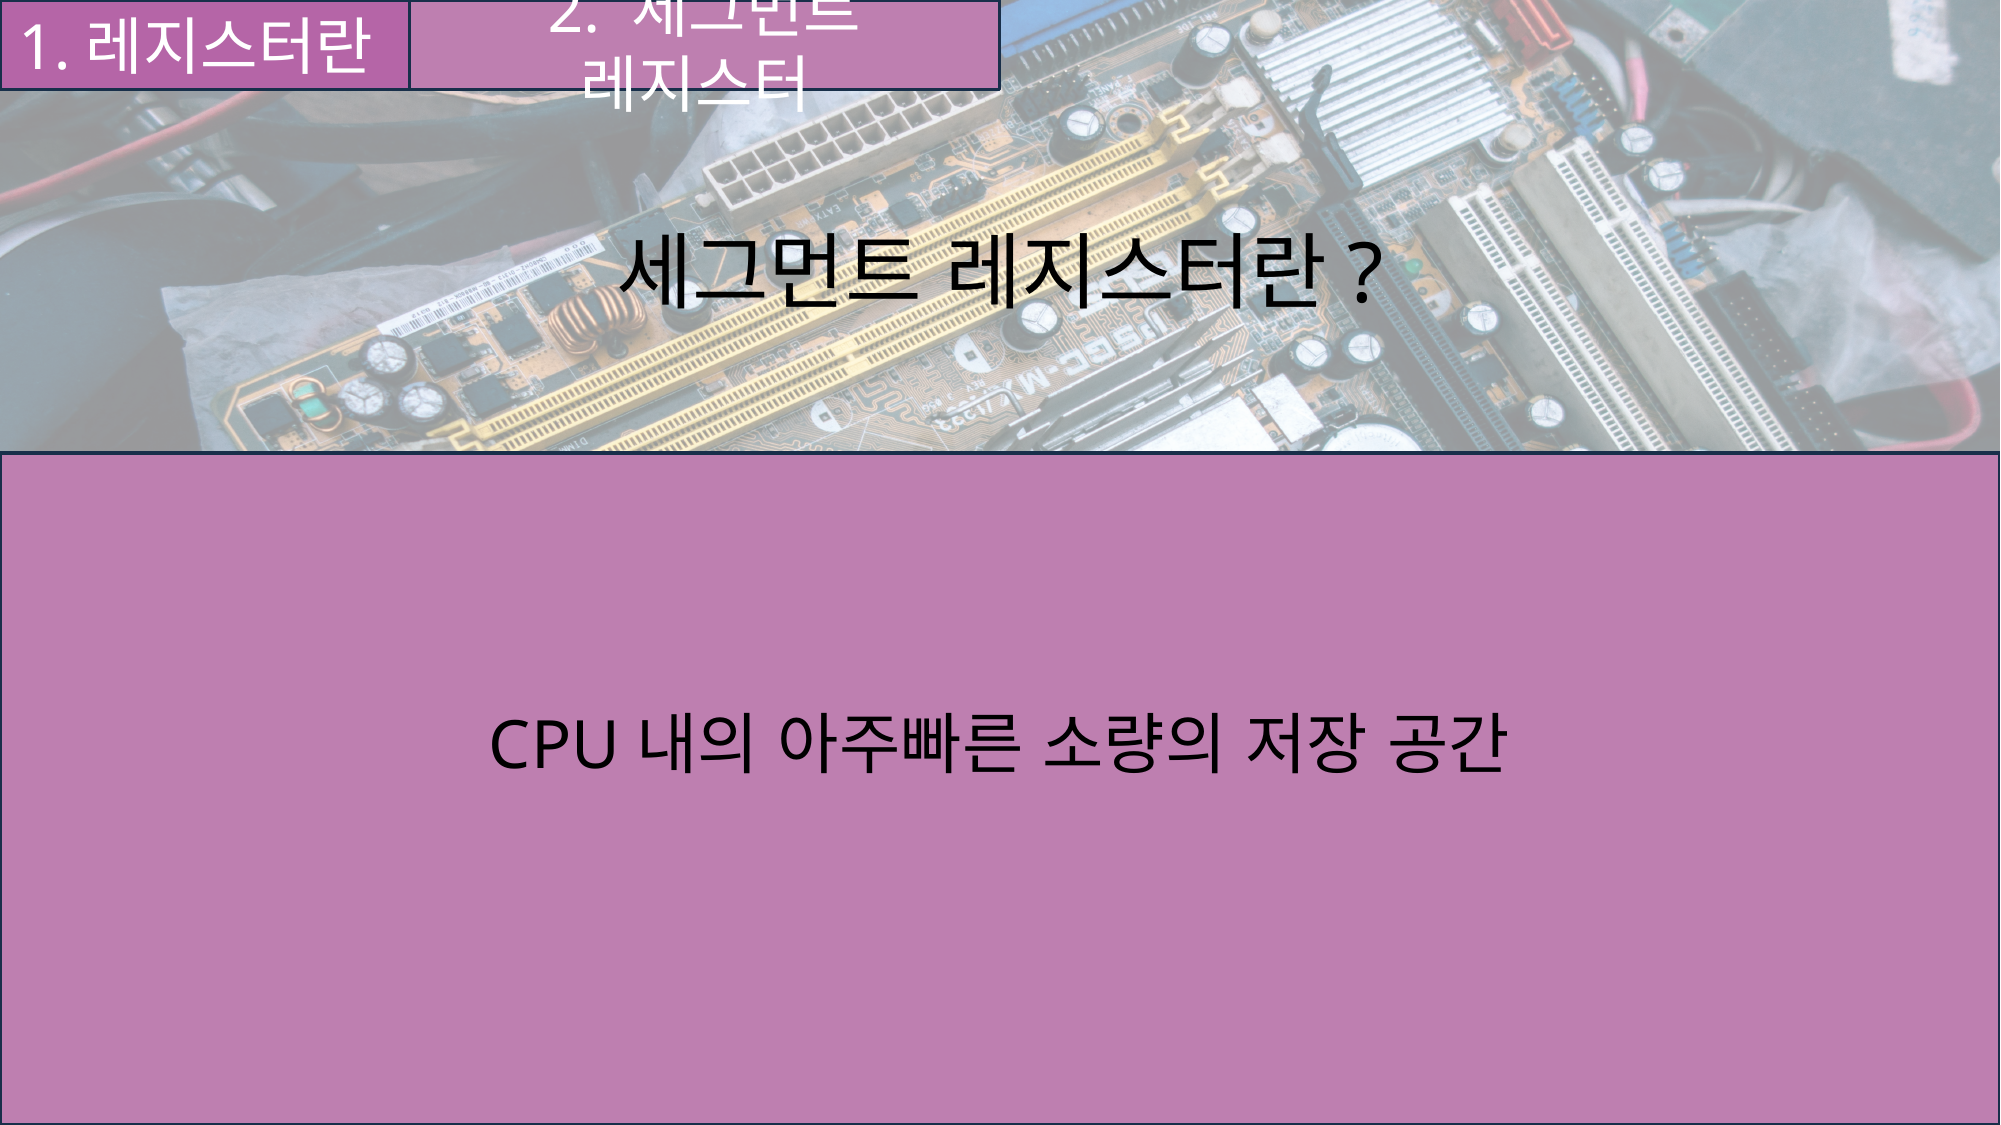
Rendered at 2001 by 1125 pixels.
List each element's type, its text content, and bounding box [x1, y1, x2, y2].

text_box 1.레지스터란 [0, 0, 408, 91]
text_box 2. 세그먼트 레지스터 [408, 0, 1001, 91]
text_box [0, 451, 2000, 1125]
text_box 세그먼트 레지스터란? [574, 211, 1426, 326]
text_box CPU내의 아주빠른 소량의 저장 공간 [427, 694, 1573, 789]
